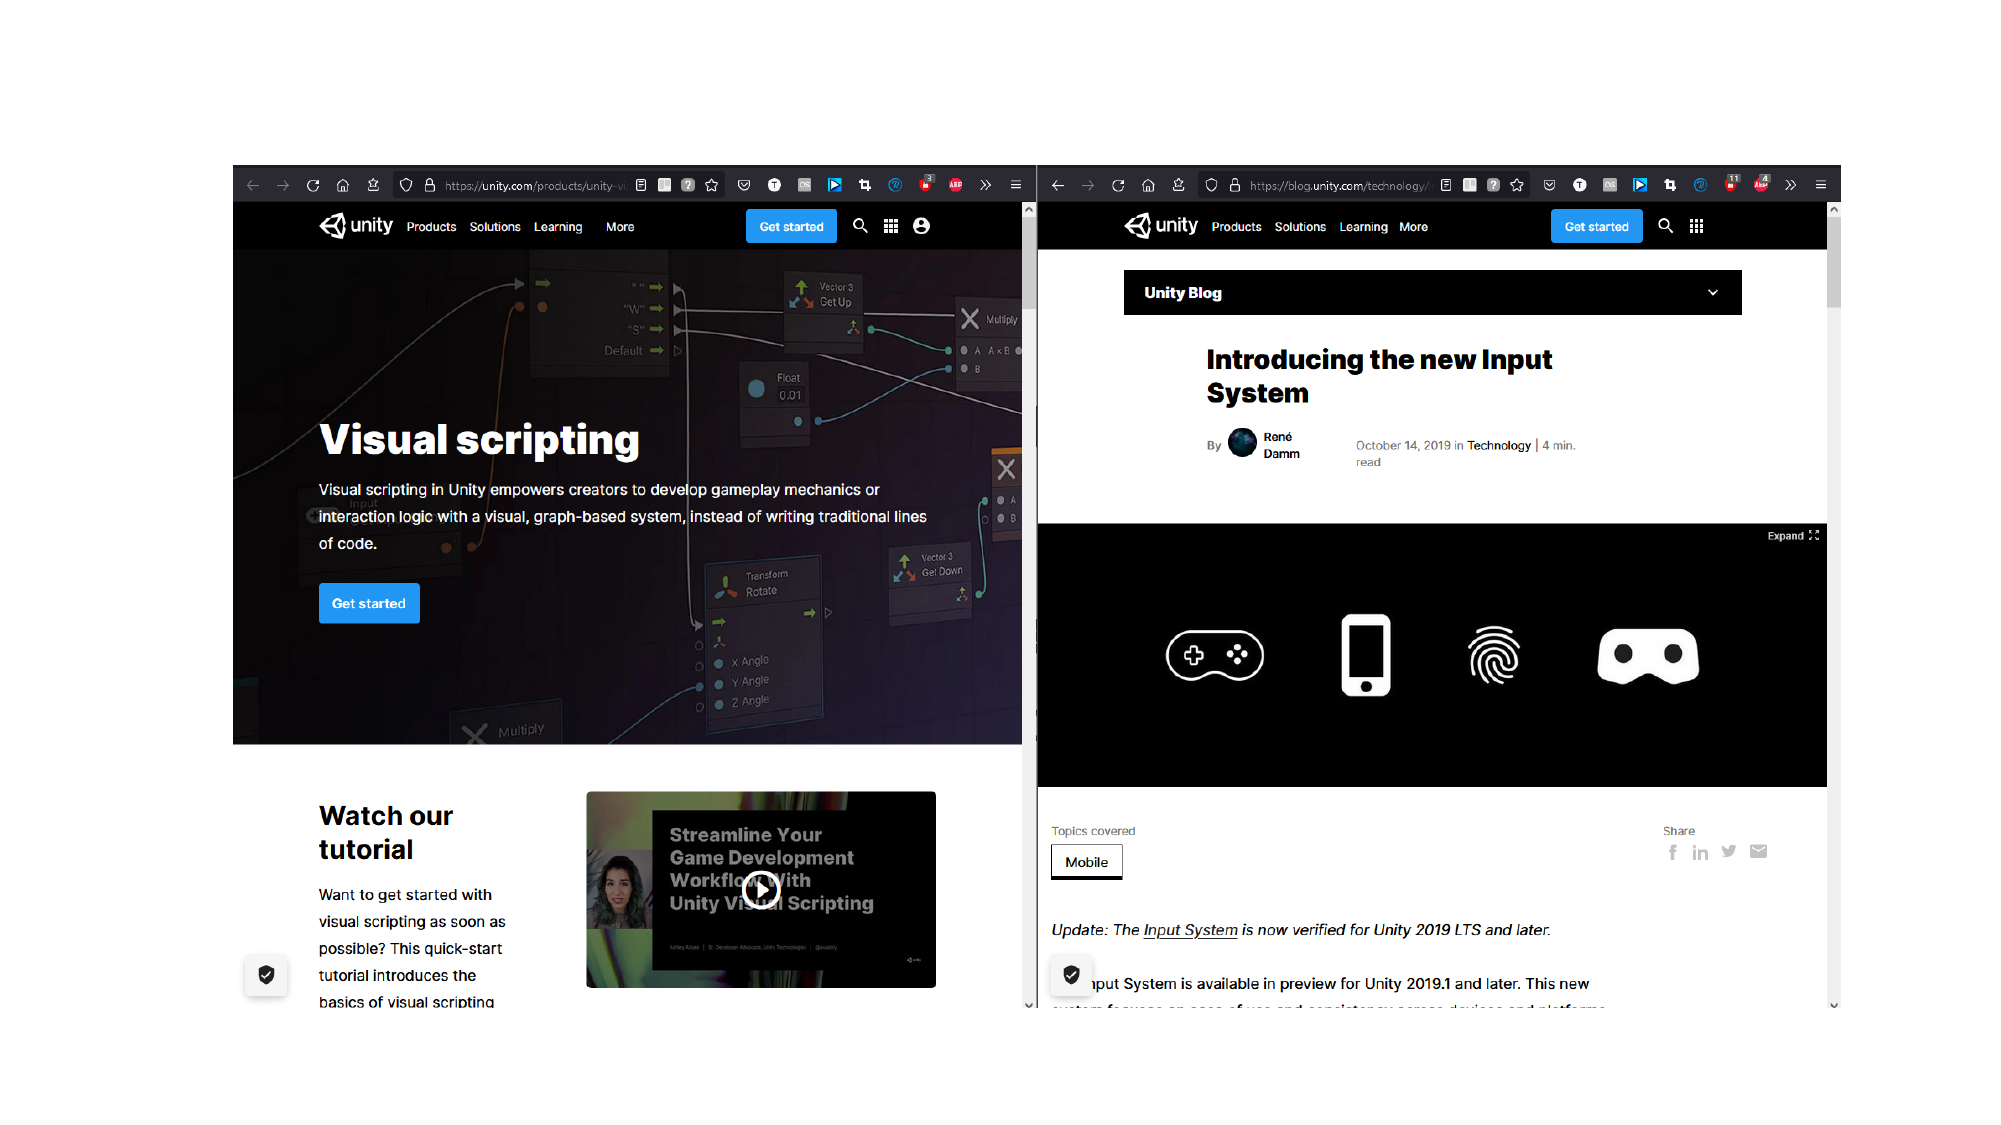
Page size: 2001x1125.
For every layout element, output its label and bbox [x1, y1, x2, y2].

picture [233, 165, 1841, 1008]
